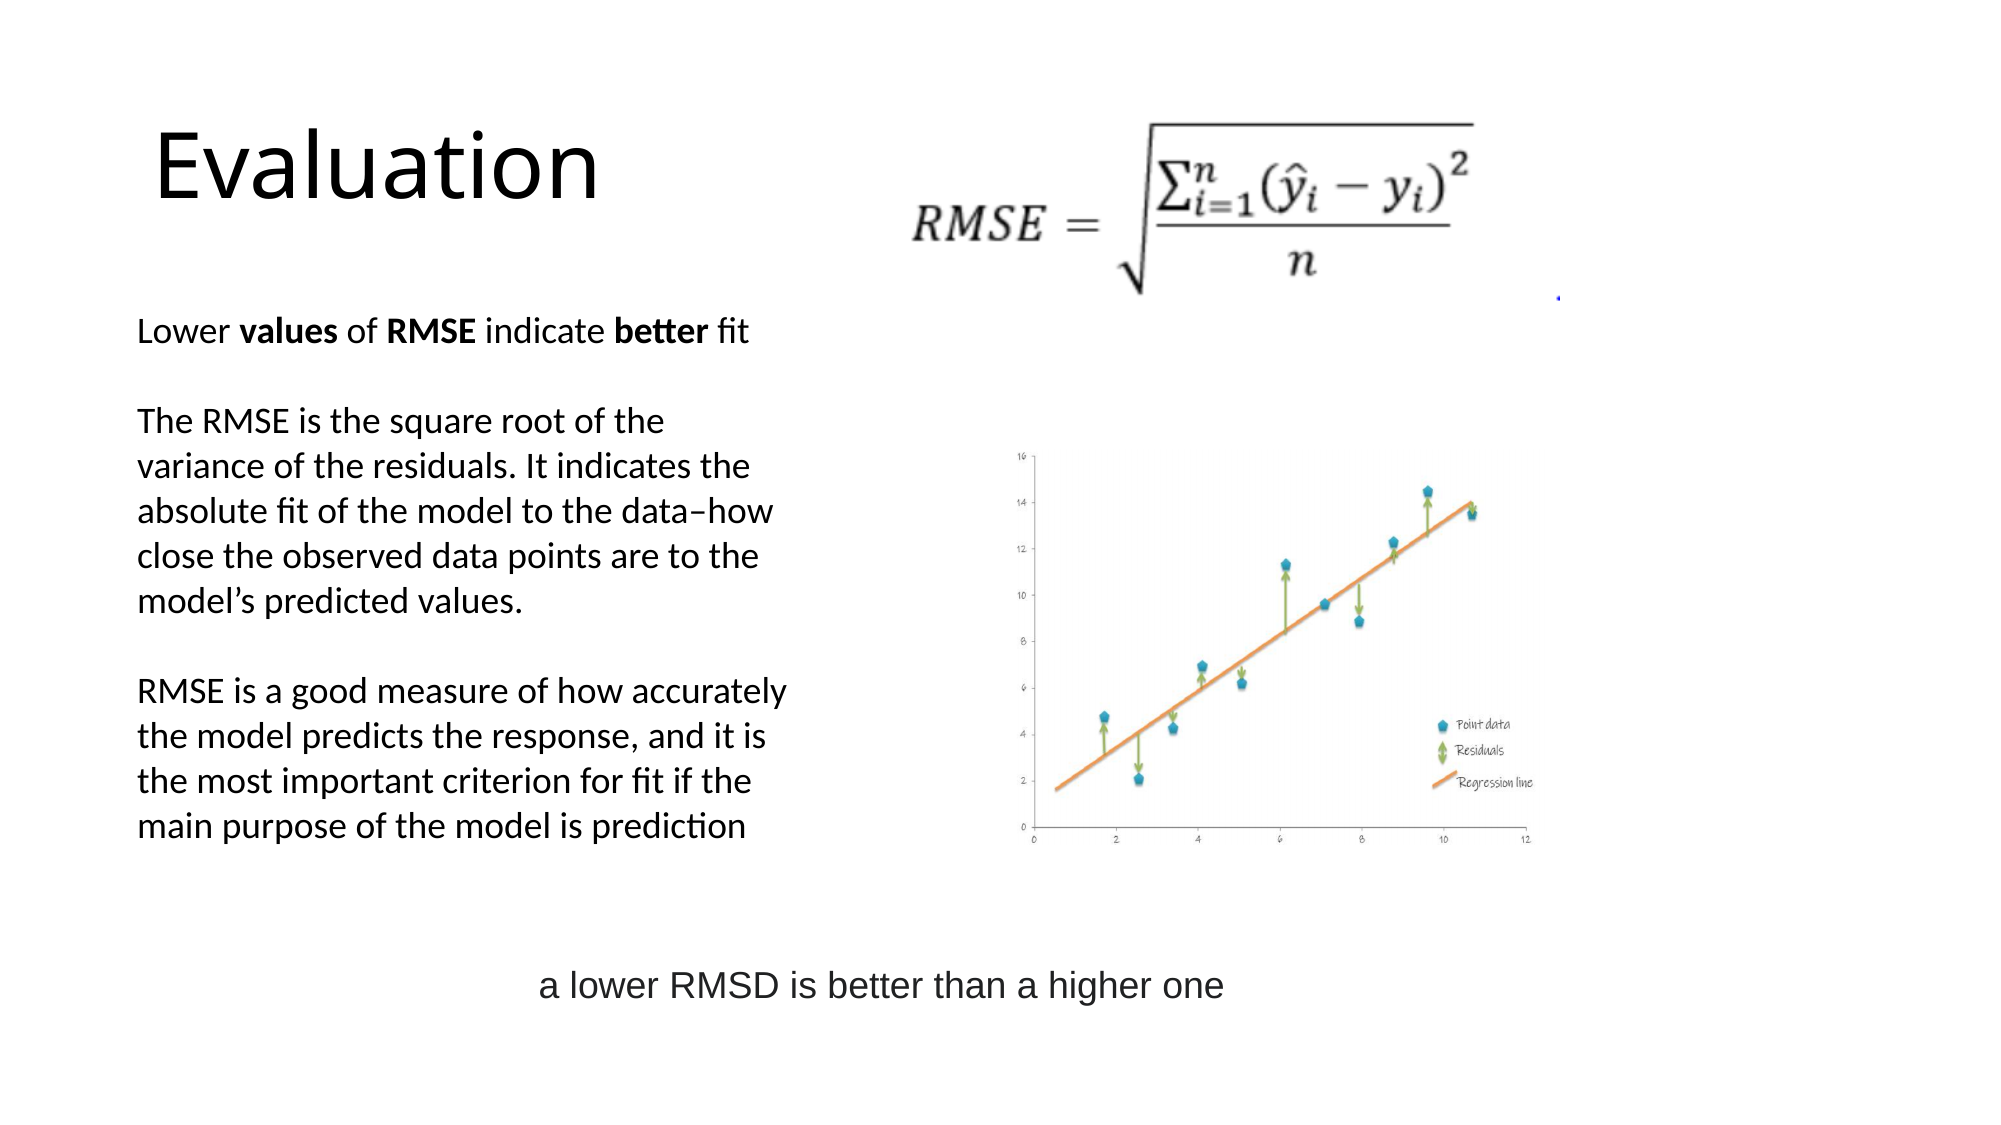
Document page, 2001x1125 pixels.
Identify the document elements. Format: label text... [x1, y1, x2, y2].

picture [868, 66, 1560, 340]
picture [1013, 449, 1545, 845]
text_box a lower RMSD is better than a higher one [523, 953, 1524, 1014]
text_box Lower values of RMSE indicate better fit The RMSE is the square root of the variance of the residuals. It indicates the absolute fit of the model to the data–how close the observed data points are to the model’s predicted values. RMSE is a good measure of how accurately the model predicts the response, and it is the most important criterion for fit if the main purpose of the model is prediction [122, 254, 814, 899]
title Evaluation [137, 59, 1863, 278]
